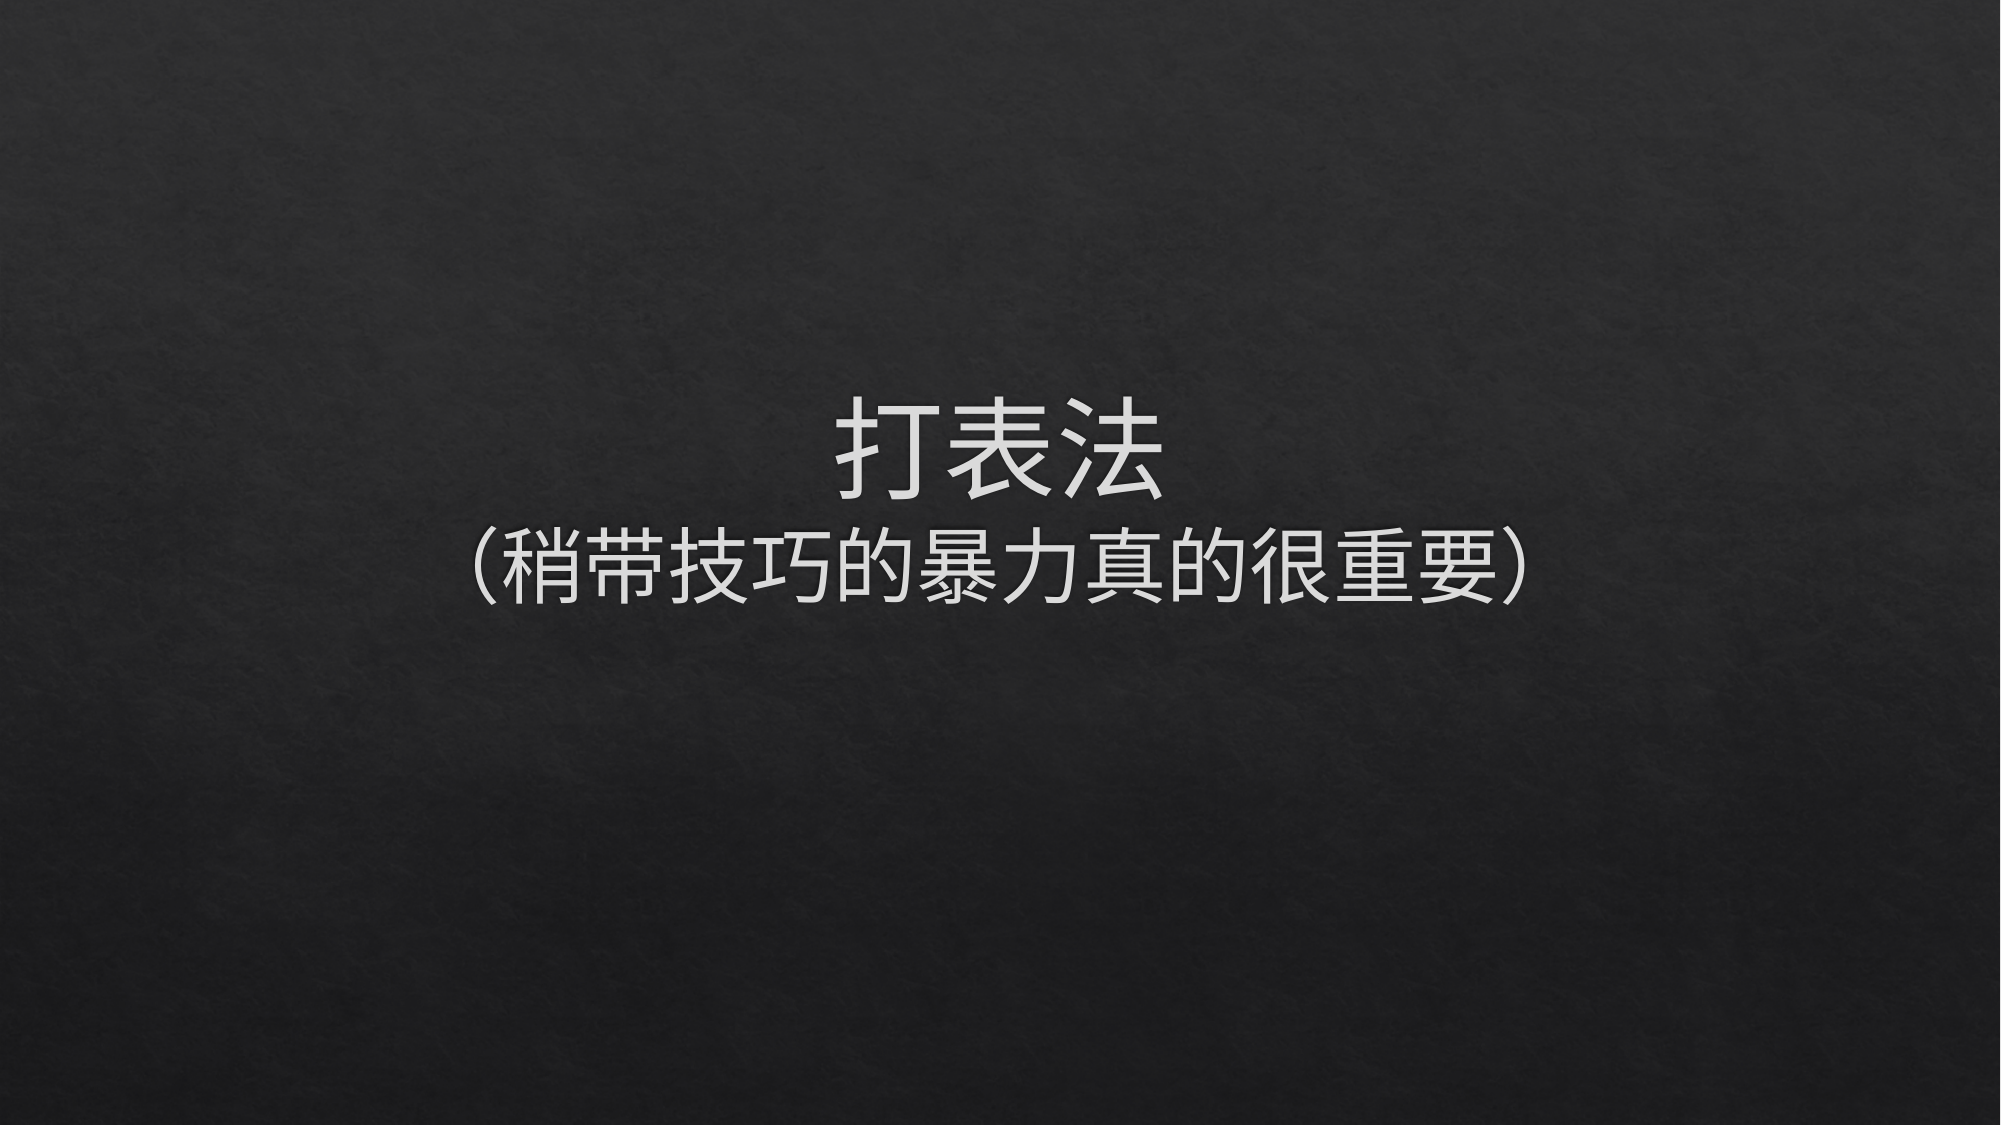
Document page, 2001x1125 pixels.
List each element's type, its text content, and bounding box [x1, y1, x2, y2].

title 打表法 （稍带技巧的暴力真的很重要） [225, 321, 1775, 622]
